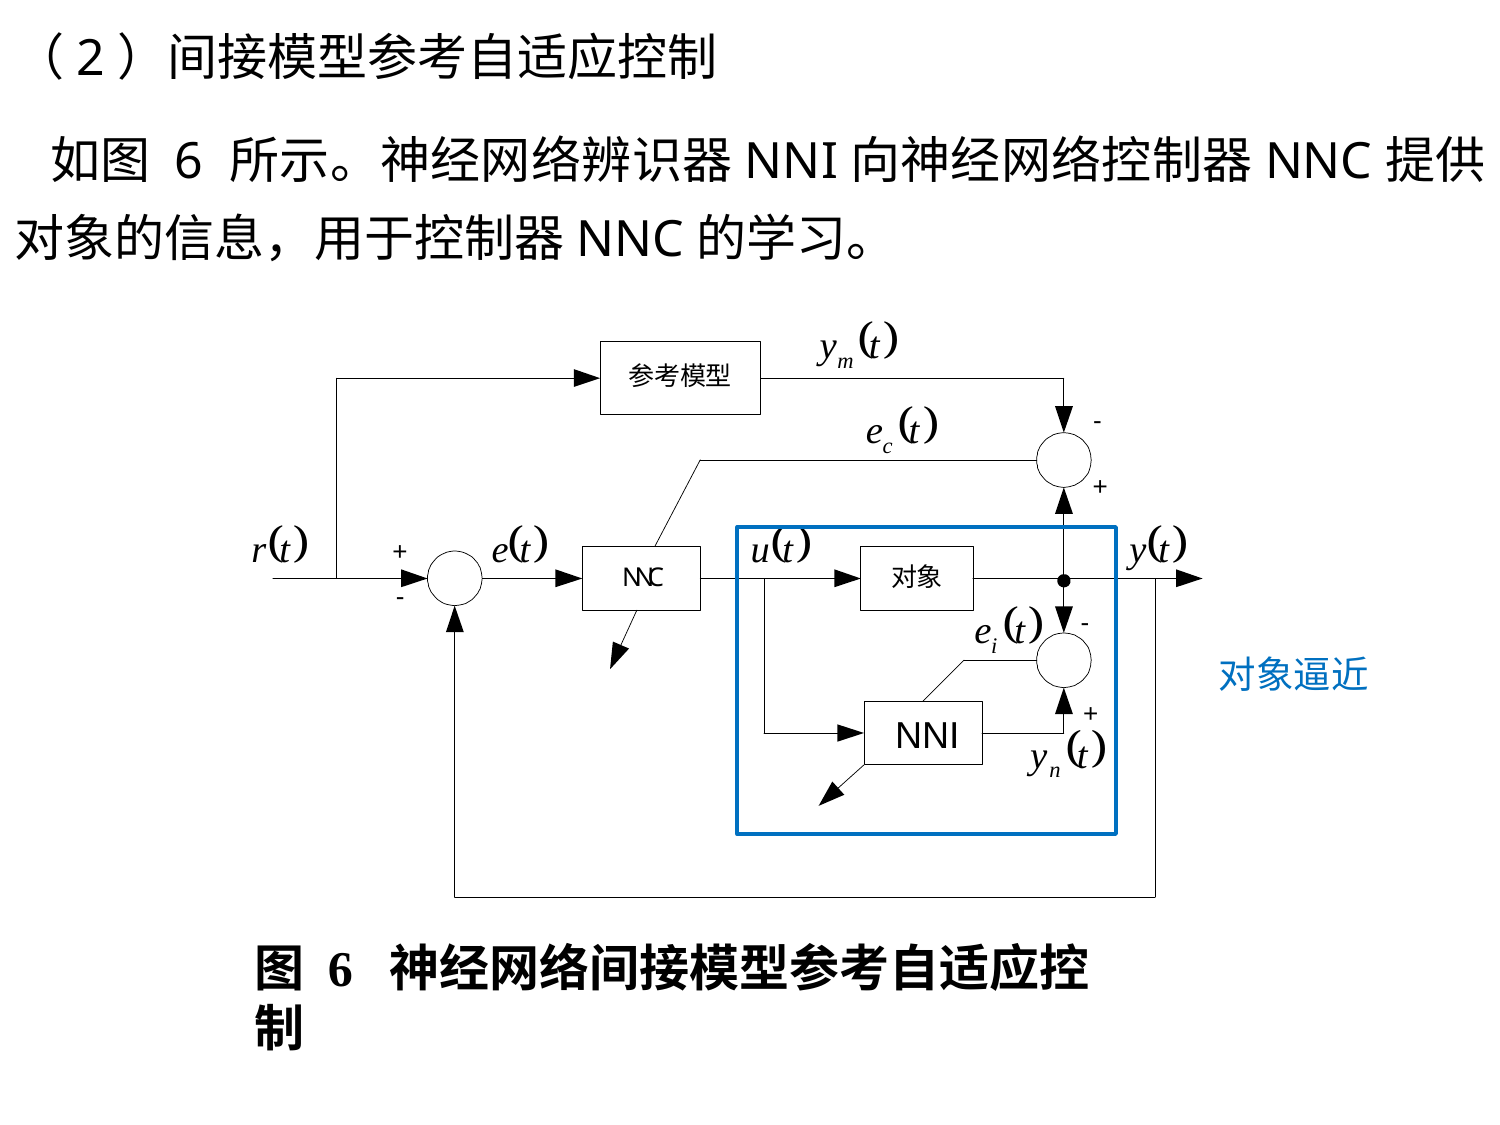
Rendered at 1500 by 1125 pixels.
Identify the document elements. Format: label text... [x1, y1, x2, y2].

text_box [239, 314, 1235, 929]
text_box 图 6 神经网络间接模型参考自适应控制 [239, 937, 1150, 1064]
text_box （2）间接模型参考自适应控制 如图 6 所示。神经网络辨识器NNI向神经网络控制器NNC提供对象的信息，用于控制器NNC的学习。 [0, 0, 1500, 274]
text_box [736, 526, 1386, 835]
